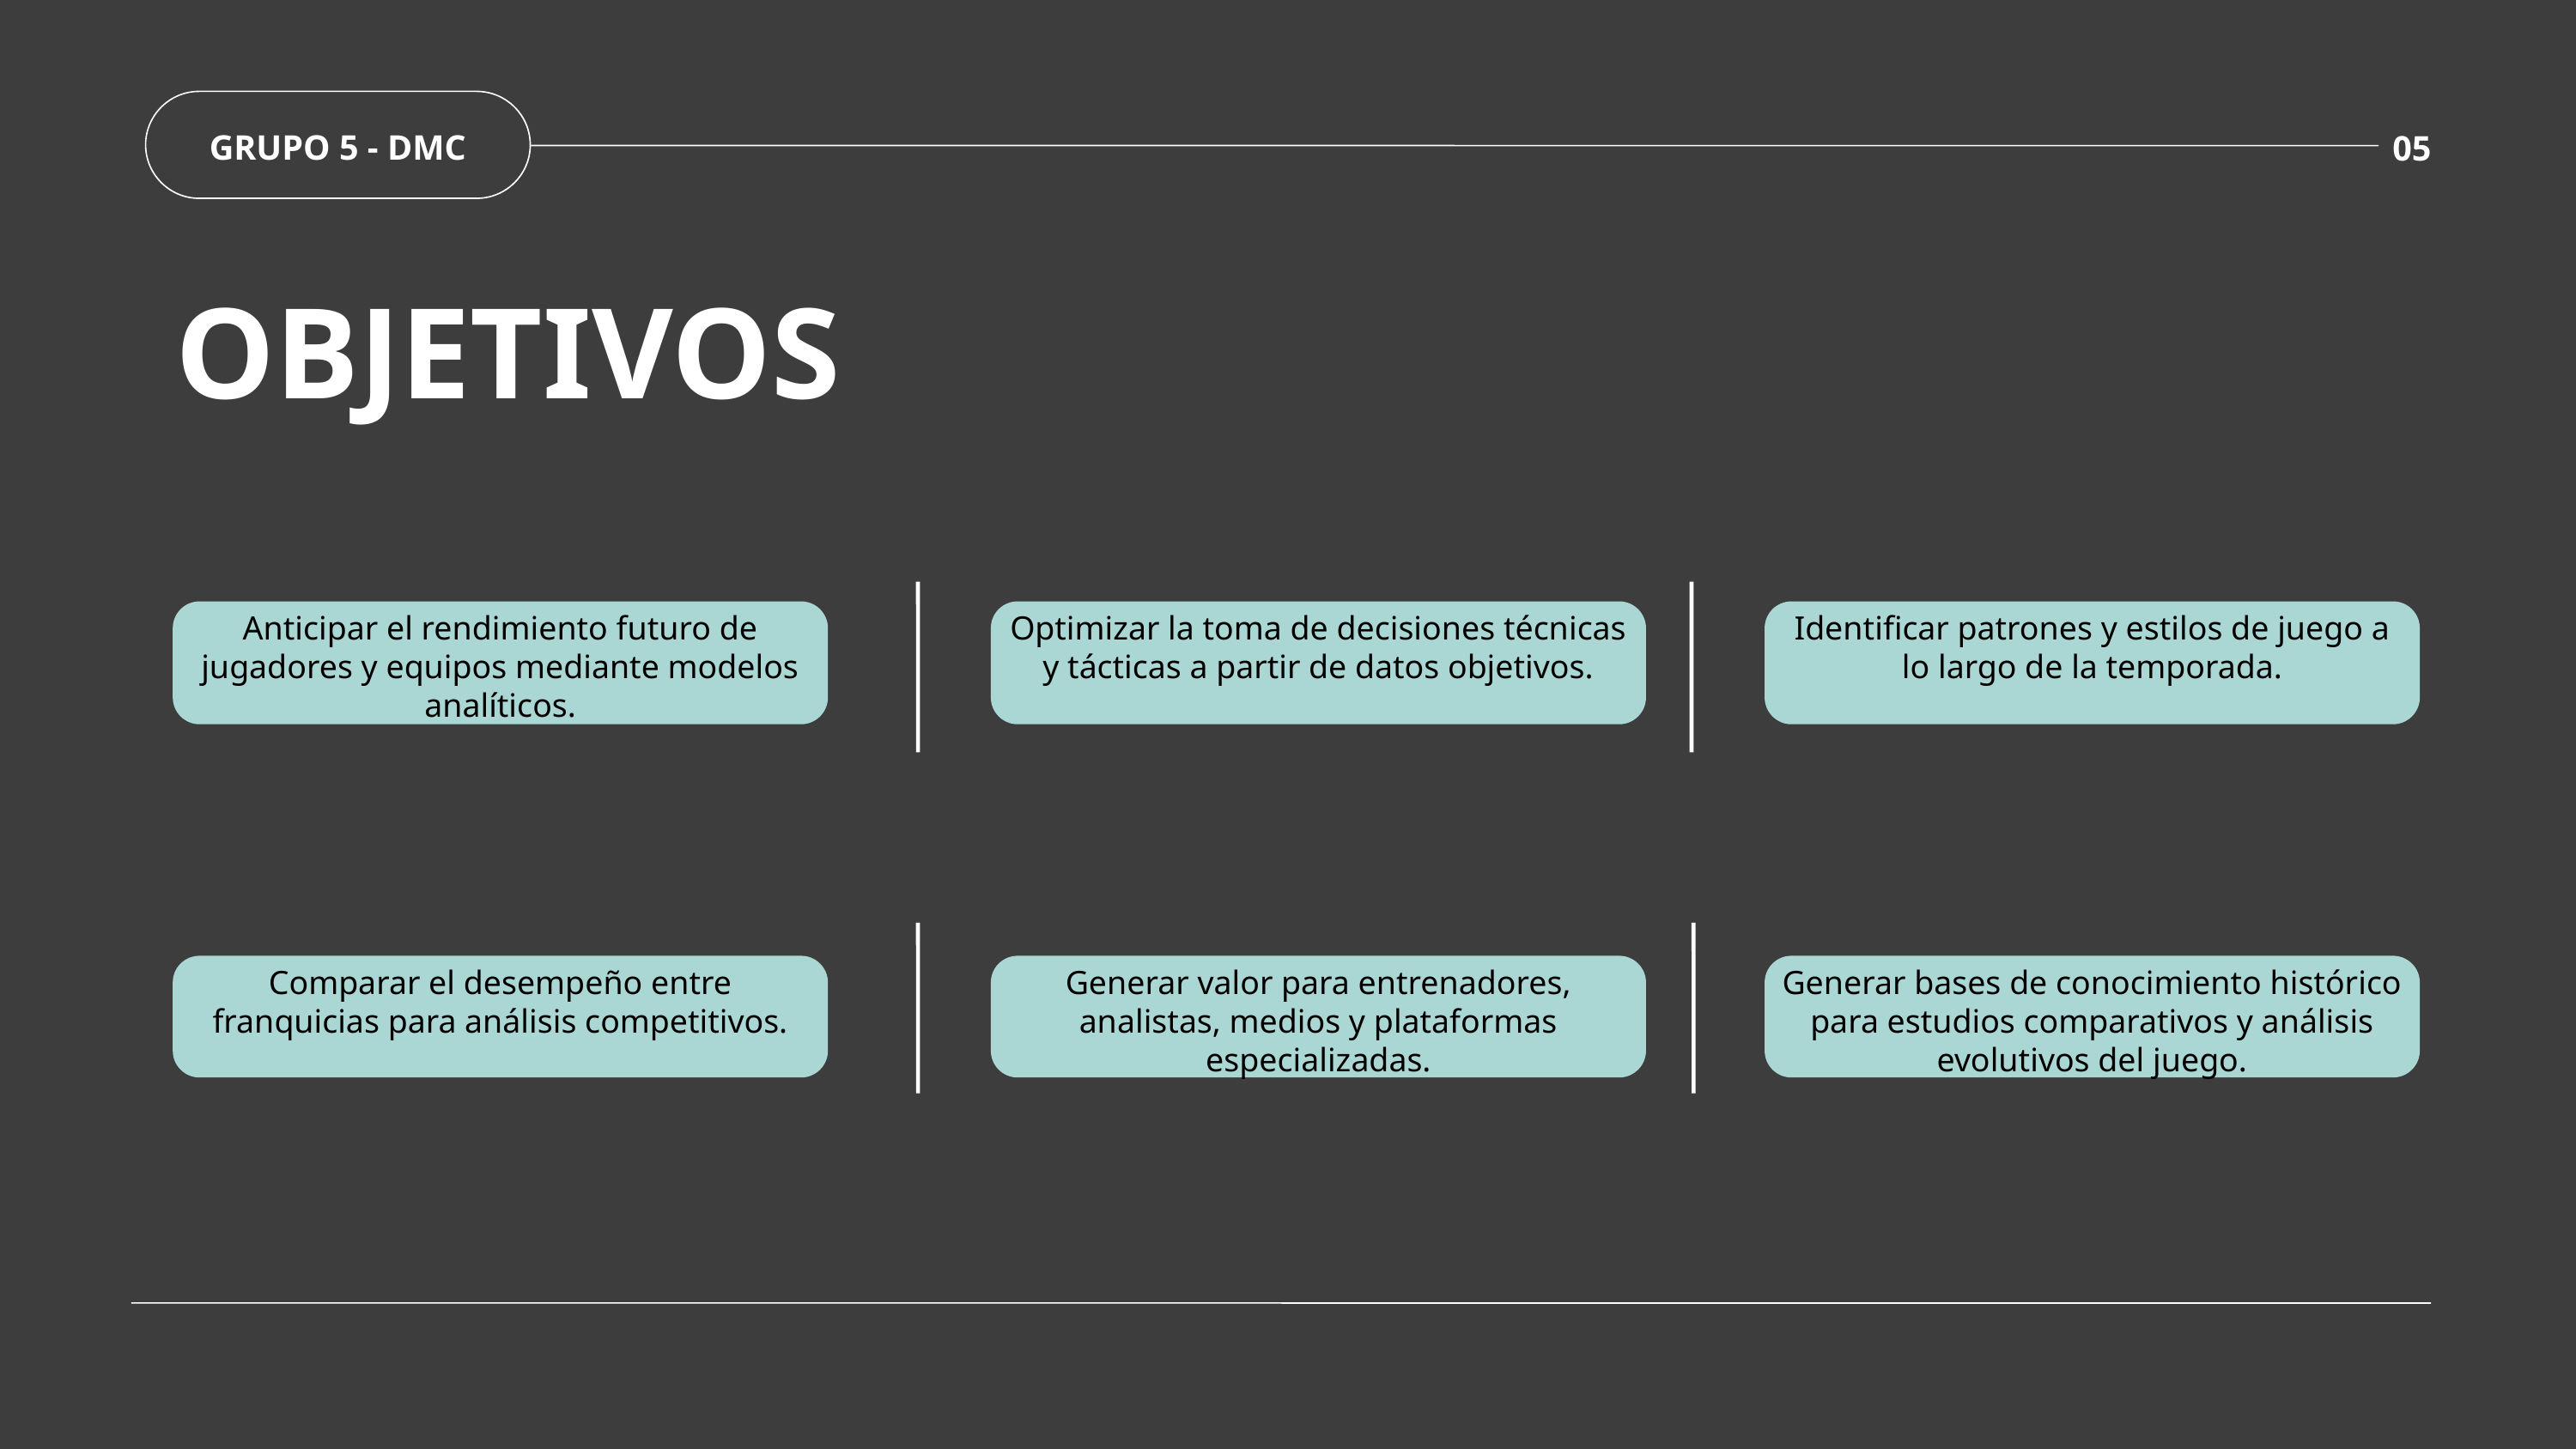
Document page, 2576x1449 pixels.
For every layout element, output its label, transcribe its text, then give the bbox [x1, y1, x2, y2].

text_box OBJETIVOS [175, 316, 1133, 424]
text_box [144, 90, 532, 200]
text_box Optimizar la toma de decisiones técnicas y tácticas a partir de datos objetivos. [990, 601, 1646, 724]
text_box 05 [2379, 116, 2432, 167]
text_box Identificar patrones y estilos de juego a lo largo de la temporada. [1765, 601, 2421, 724]
text_box Comparar el desempeño entre franquicias para análisis competitivos. [173, 955, 829, 1078]
text_box Generar valor para entrenadores, analistas, medios y plataformas especializadas. [990, 955, 1646, 1078]
text_box Anticipar el rendimiento futuro de jugadores y equipos mediante modelos analíticos. [173, 601, 829, 724]
text_box Generar bases de conocimiento histórico para estudios comparativos y análisis evolutivos del juego. [1765, 955, 2421, 1078]
